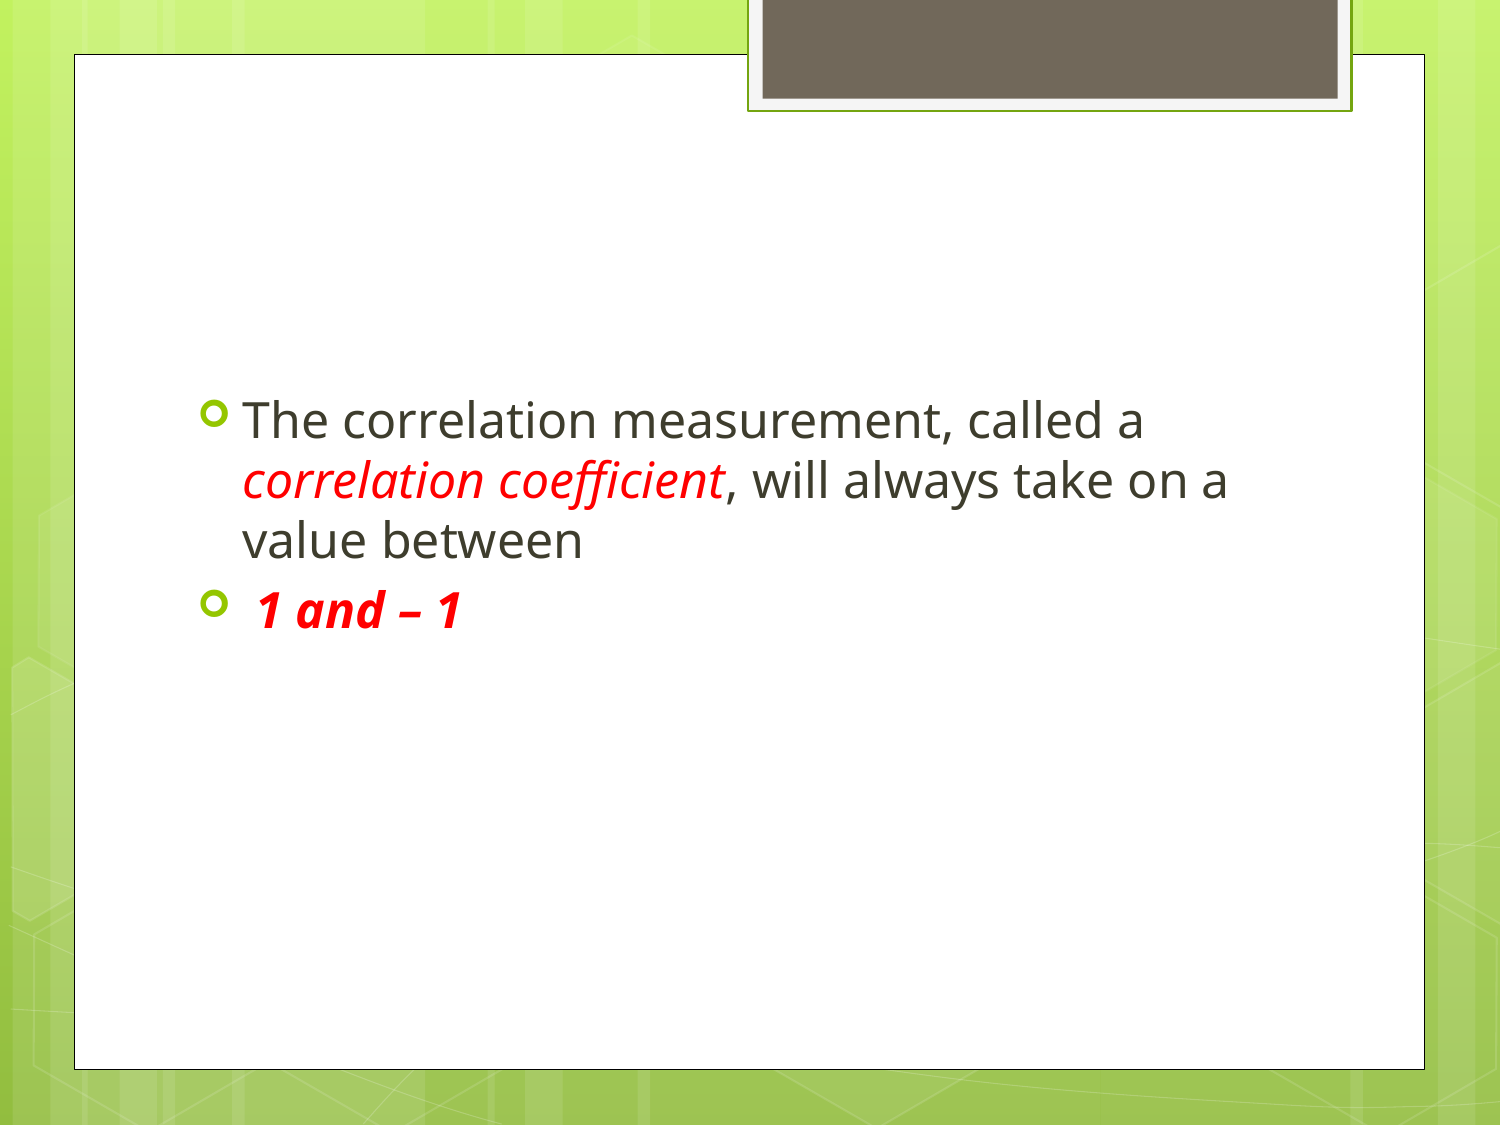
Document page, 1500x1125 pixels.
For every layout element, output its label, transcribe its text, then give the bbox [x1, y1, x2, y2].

list The correlation measurement, called a correlation coefficient, will always take on a value between 1 and – 1 [171, 381, 1283, 957]
